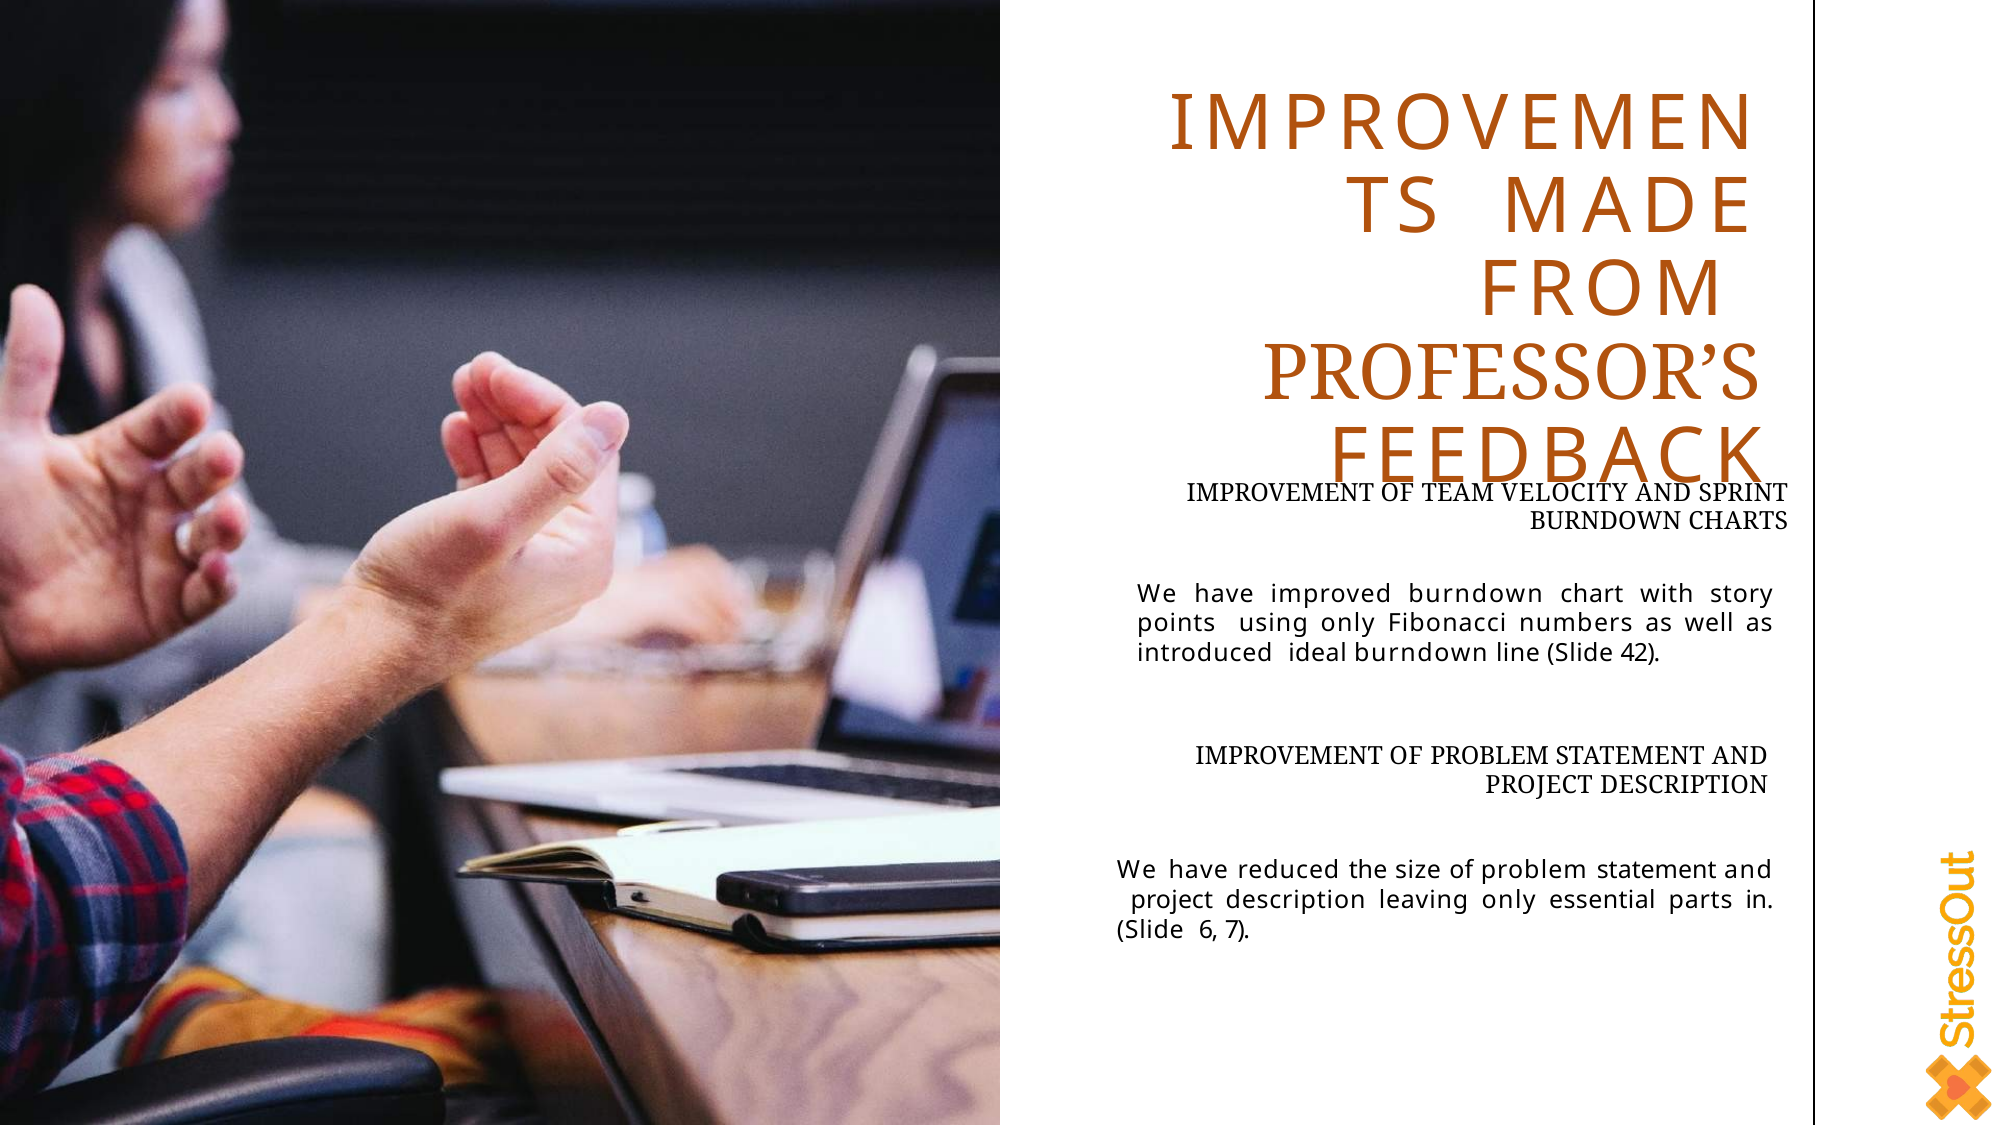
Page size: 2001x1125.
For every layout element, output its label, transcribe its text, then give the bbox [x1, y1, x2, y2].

text_box IMPROVEMENT OF PROBLEM STATEMENT AND PROJECT DESCRIPTION We have reduced the size of problem statement and project description leaving only essential parts in. (Slide 6, 7). [1114, 739, 1775, 944]
text_box [0, 0, 1000, 1125]
title IMPROVEMENTS MADE FROM PROFESSOR’S FEEDBACK [1123, 71, 1764, 500]
text_box [1925, 850, 1992, 1120]
text_box IMPROVEMENT OF TEAM VELOCITY AND SPRINT BURNDOWN CHARTS We have improved burndown chart with story points using only Fibonacci numbers as well as introduced ideal burndown line (Slide 42). [1134, 475, 1790, 667]
